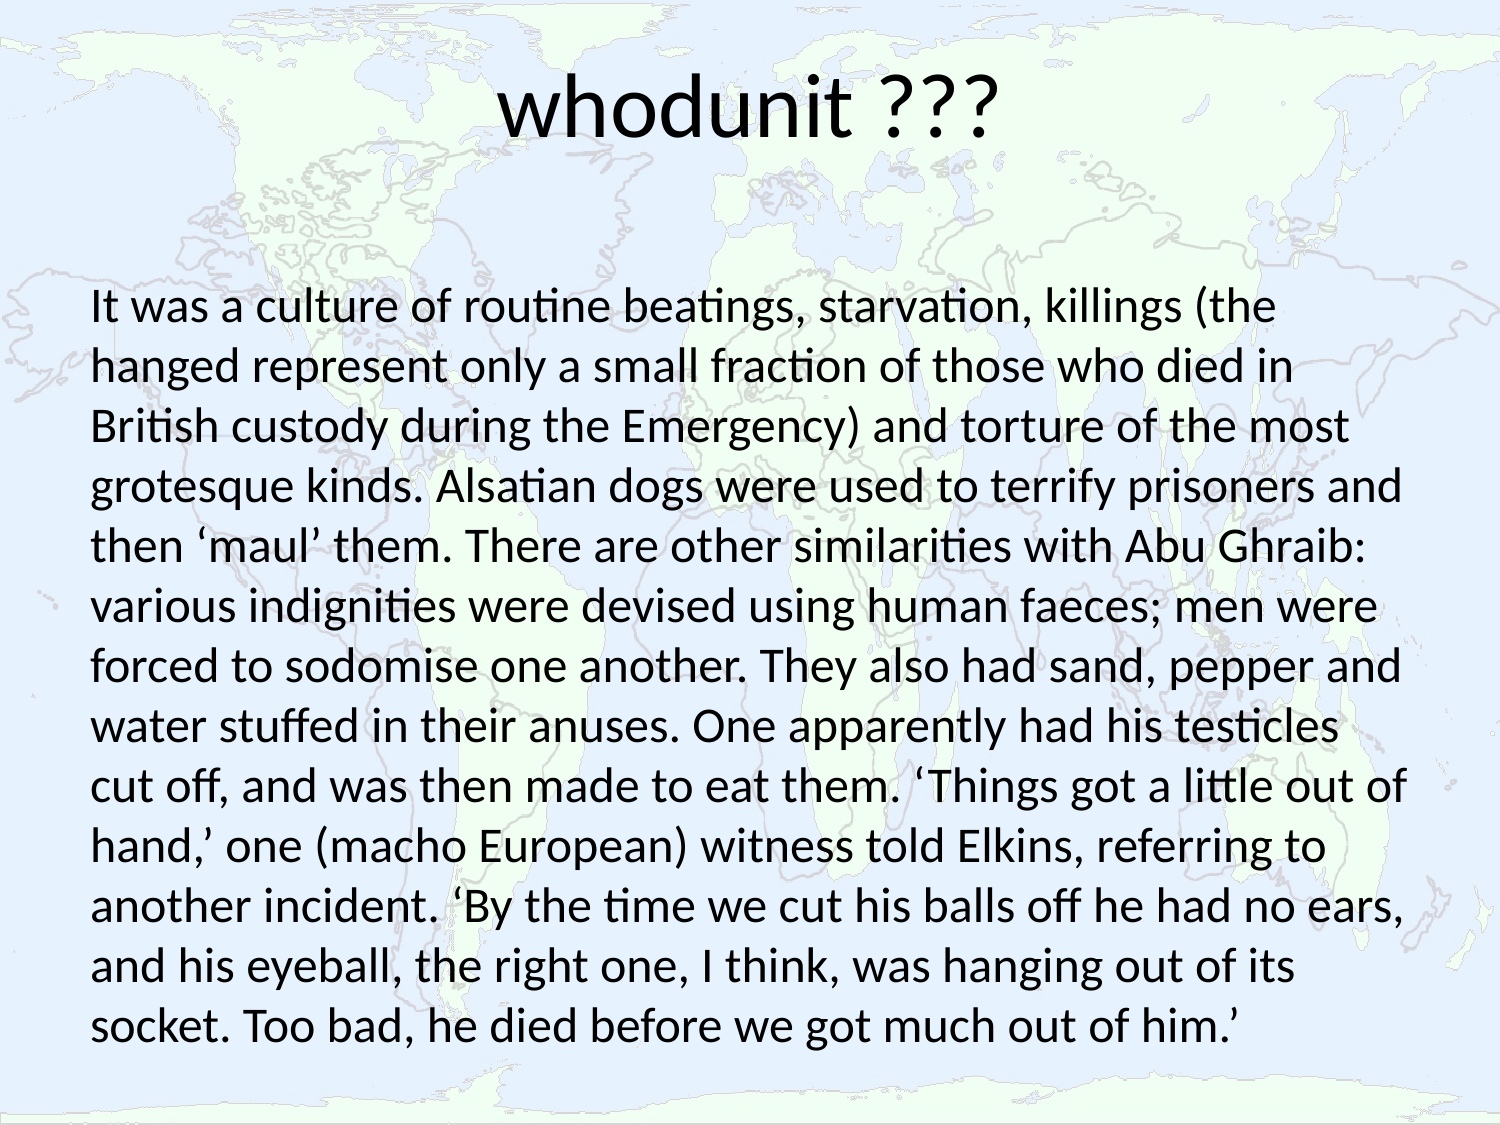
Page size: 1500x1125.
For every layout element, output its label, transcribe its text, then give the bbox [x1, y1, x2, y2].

list It was a culture of routine beatings, starvation, killings (the hanged represent only a small fraction of those who died in British custody during the Emergency) and torture of the most grotesque kinds. Alsatian dogs were used to terrify prisoners and then ‘maul’ them. There are other similarities with Abu Ghraib: various indignities were devised using human faeces; men were forced to sodomise one another. They also had sand, pepper and water stuffed in their anuses. One apparently had his testicles cut off, and was then made to eat them. ‘Things got a little out of hand,’ one (macho European) witness told Elkins, referring to another incident. ‘By the time we cut his balls off he had no ears, and his eyeball, the right one, I think, was hanging out of its socket. Too bad, he died before we got much out of him.’ [75, 194, 1425, 1094]
title whodunit ??? [75, 7, 1425, 194]
